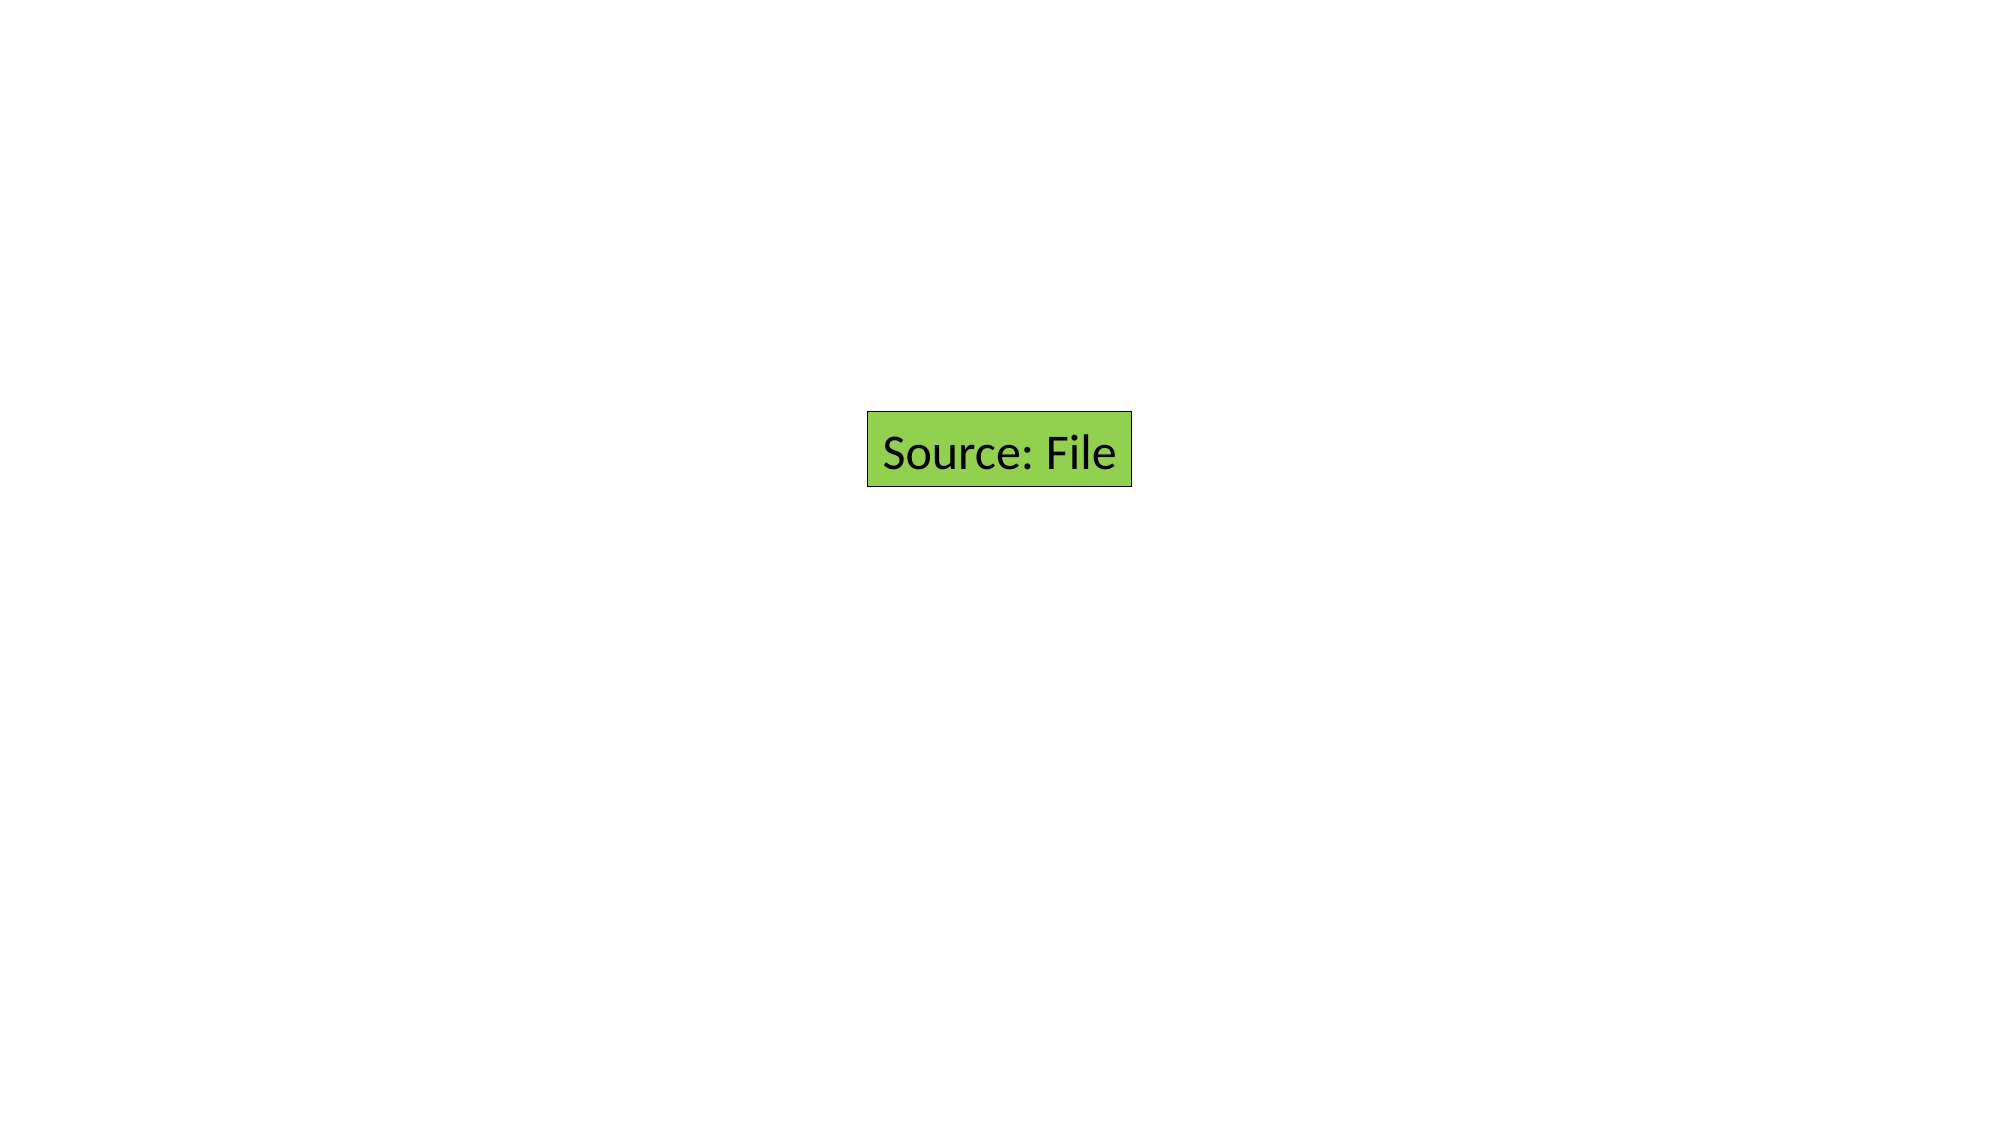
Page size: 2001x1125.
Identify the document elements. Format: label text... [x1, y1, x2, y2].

text_box Source: File [867, 411, 1132, 487]
